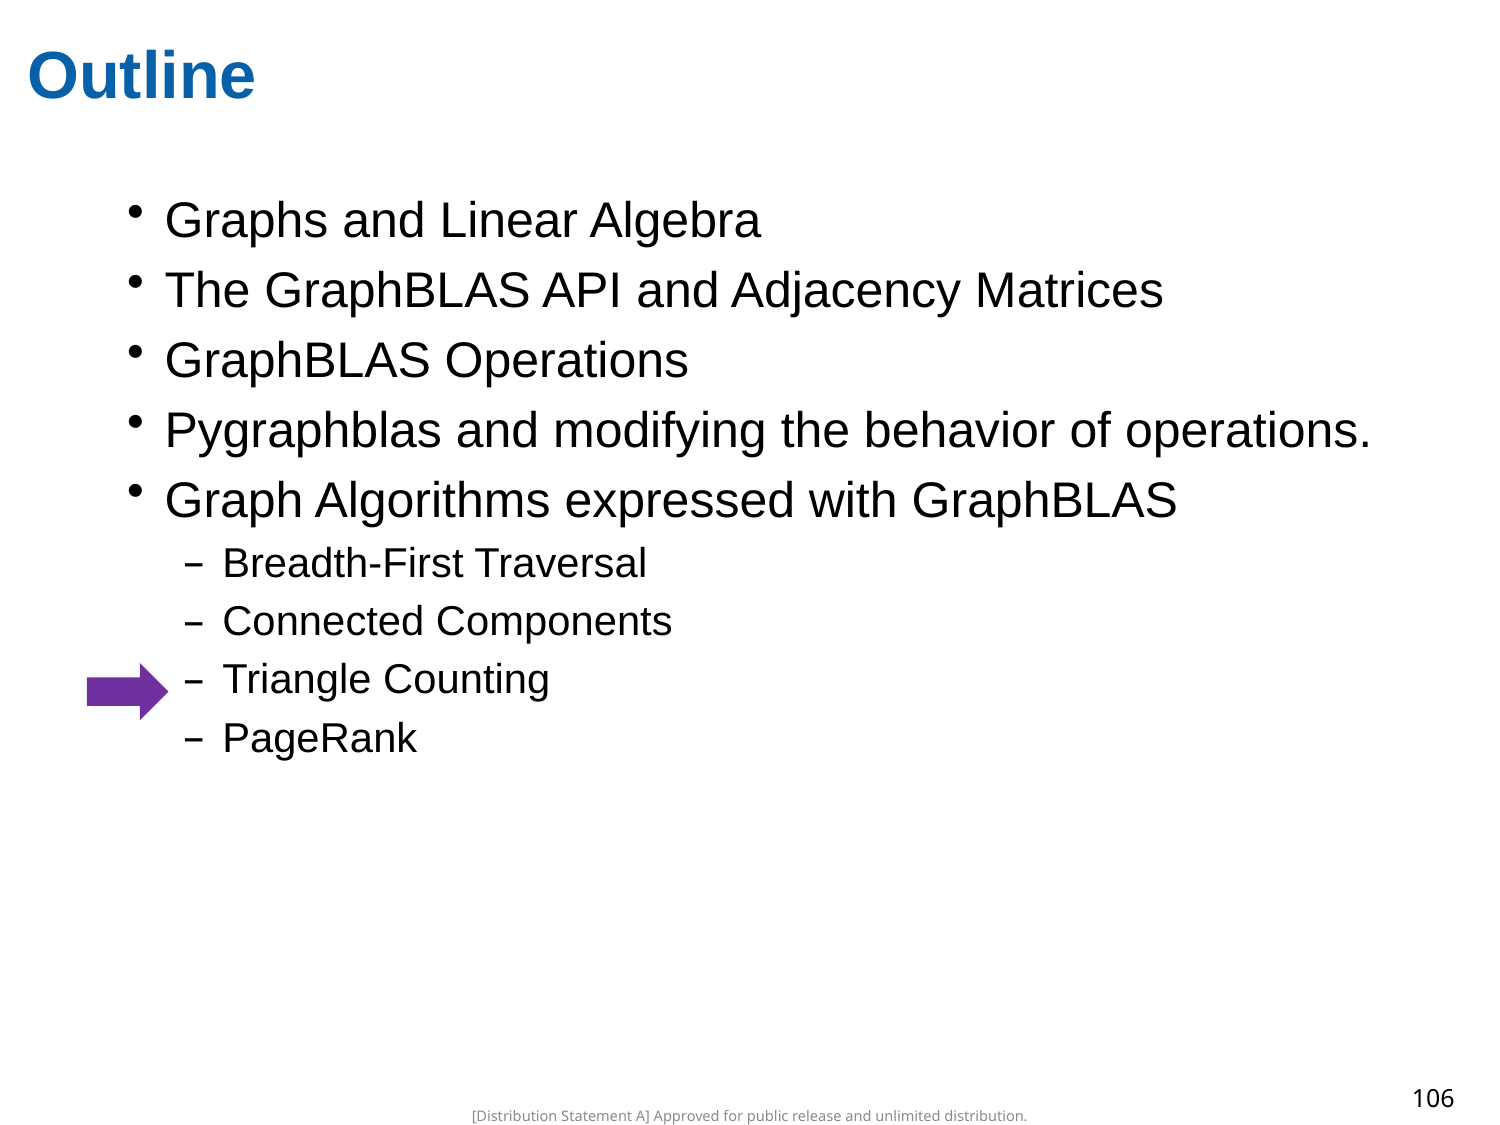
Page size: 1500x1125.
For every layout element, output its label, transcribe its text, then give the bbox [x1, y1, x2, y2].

slide_number 106 [1397, 1074, 1500, 1125]
list Graphs and Linear Algebra The GraphBLAS API and Adjacency Matrices GraphBLAS Operations Pygraphblas and modifying the behavior of operations. Graph Algorithms expressed with GraphBLAS Breadth-First Traversal Connected Components Triangle Counting PageRank [127, 186, 1467, 982]
title Outline [27, 31, 1379, 178]
text_box [86, 663, 169, 721]
